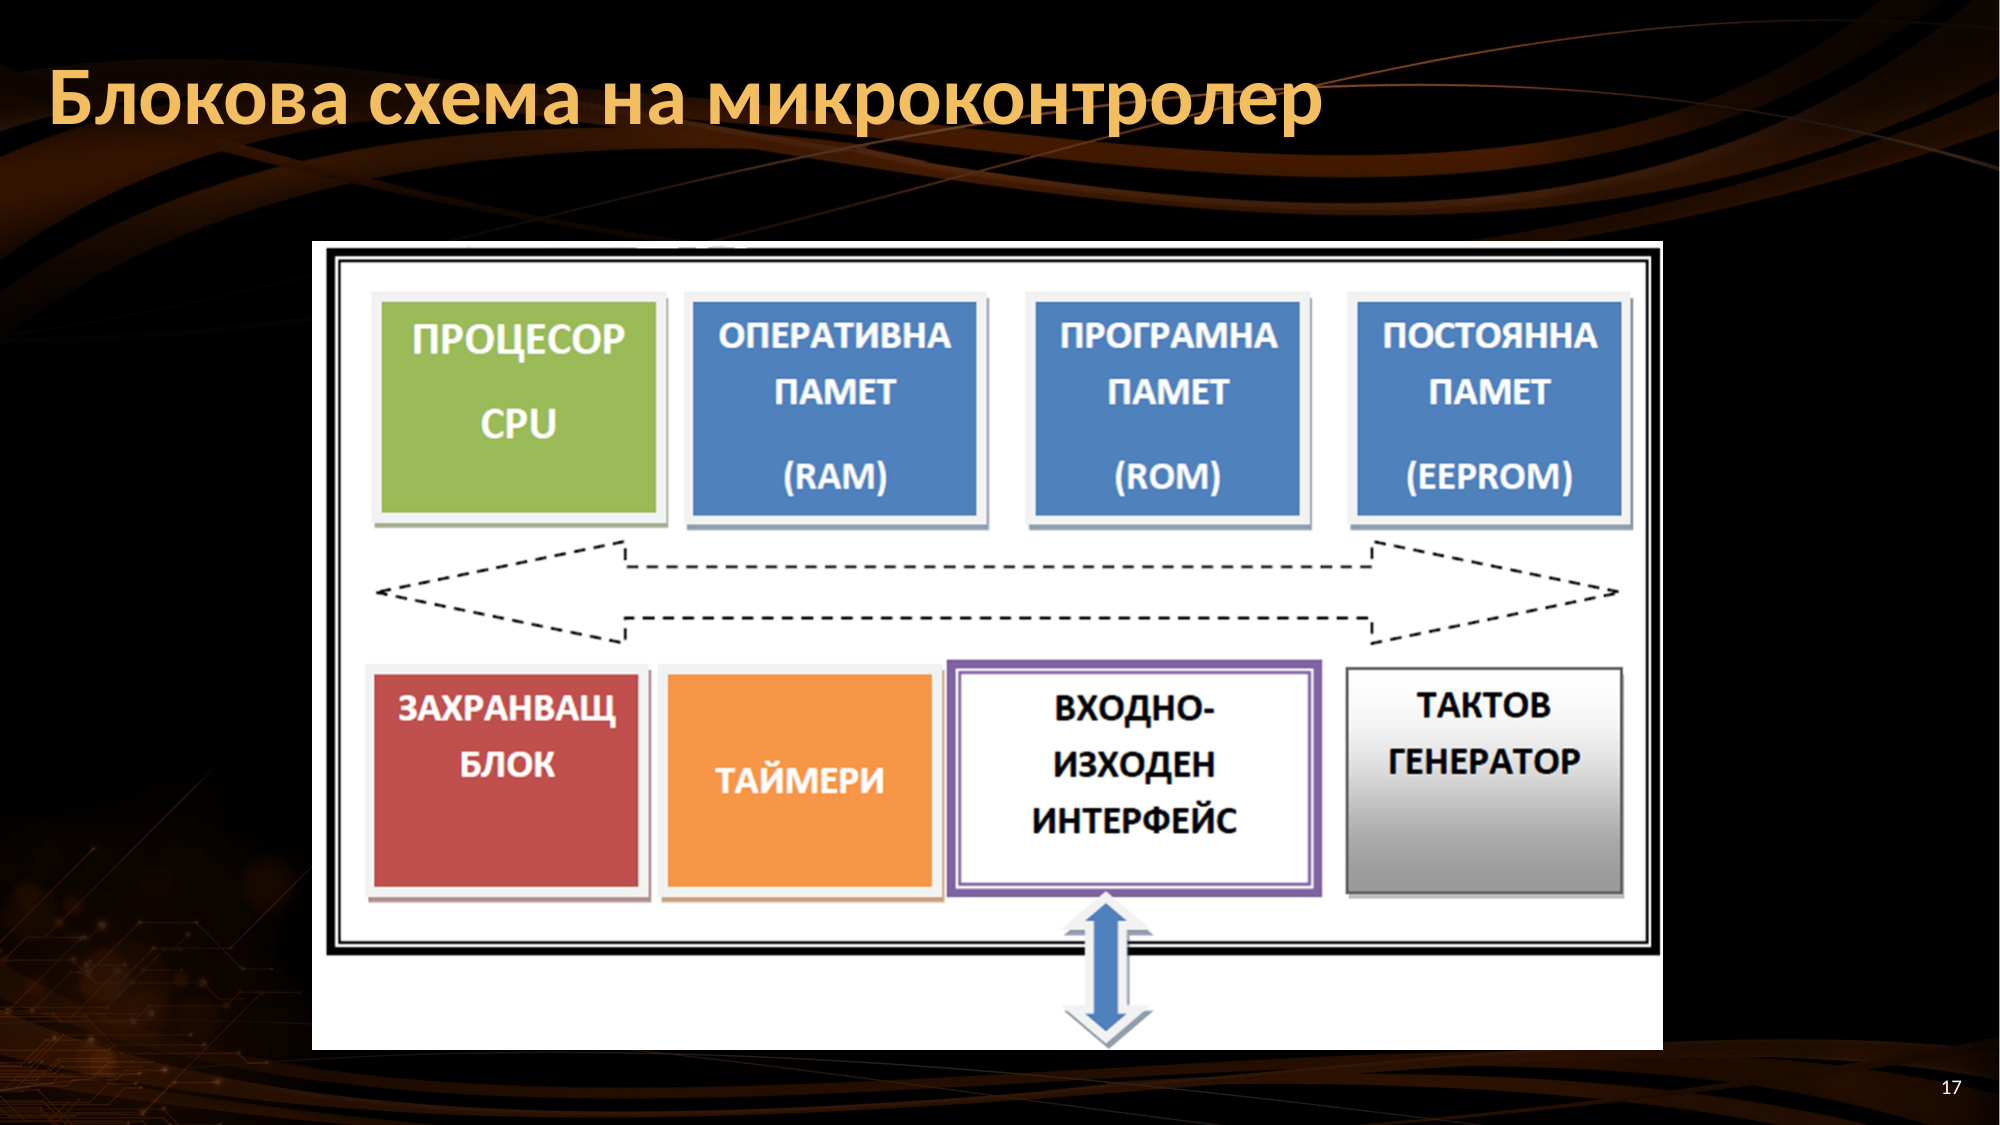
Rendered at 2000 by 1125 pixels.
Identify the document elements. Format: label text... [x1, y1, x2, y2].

picture [0, 0, 2000, 1125]
title Блокова схема на микроконтролер [30, 6, 1602, 189]
slide_number 17 [1897, 1070, 1968, 1103]
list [312, 241, 1663, 1050]
